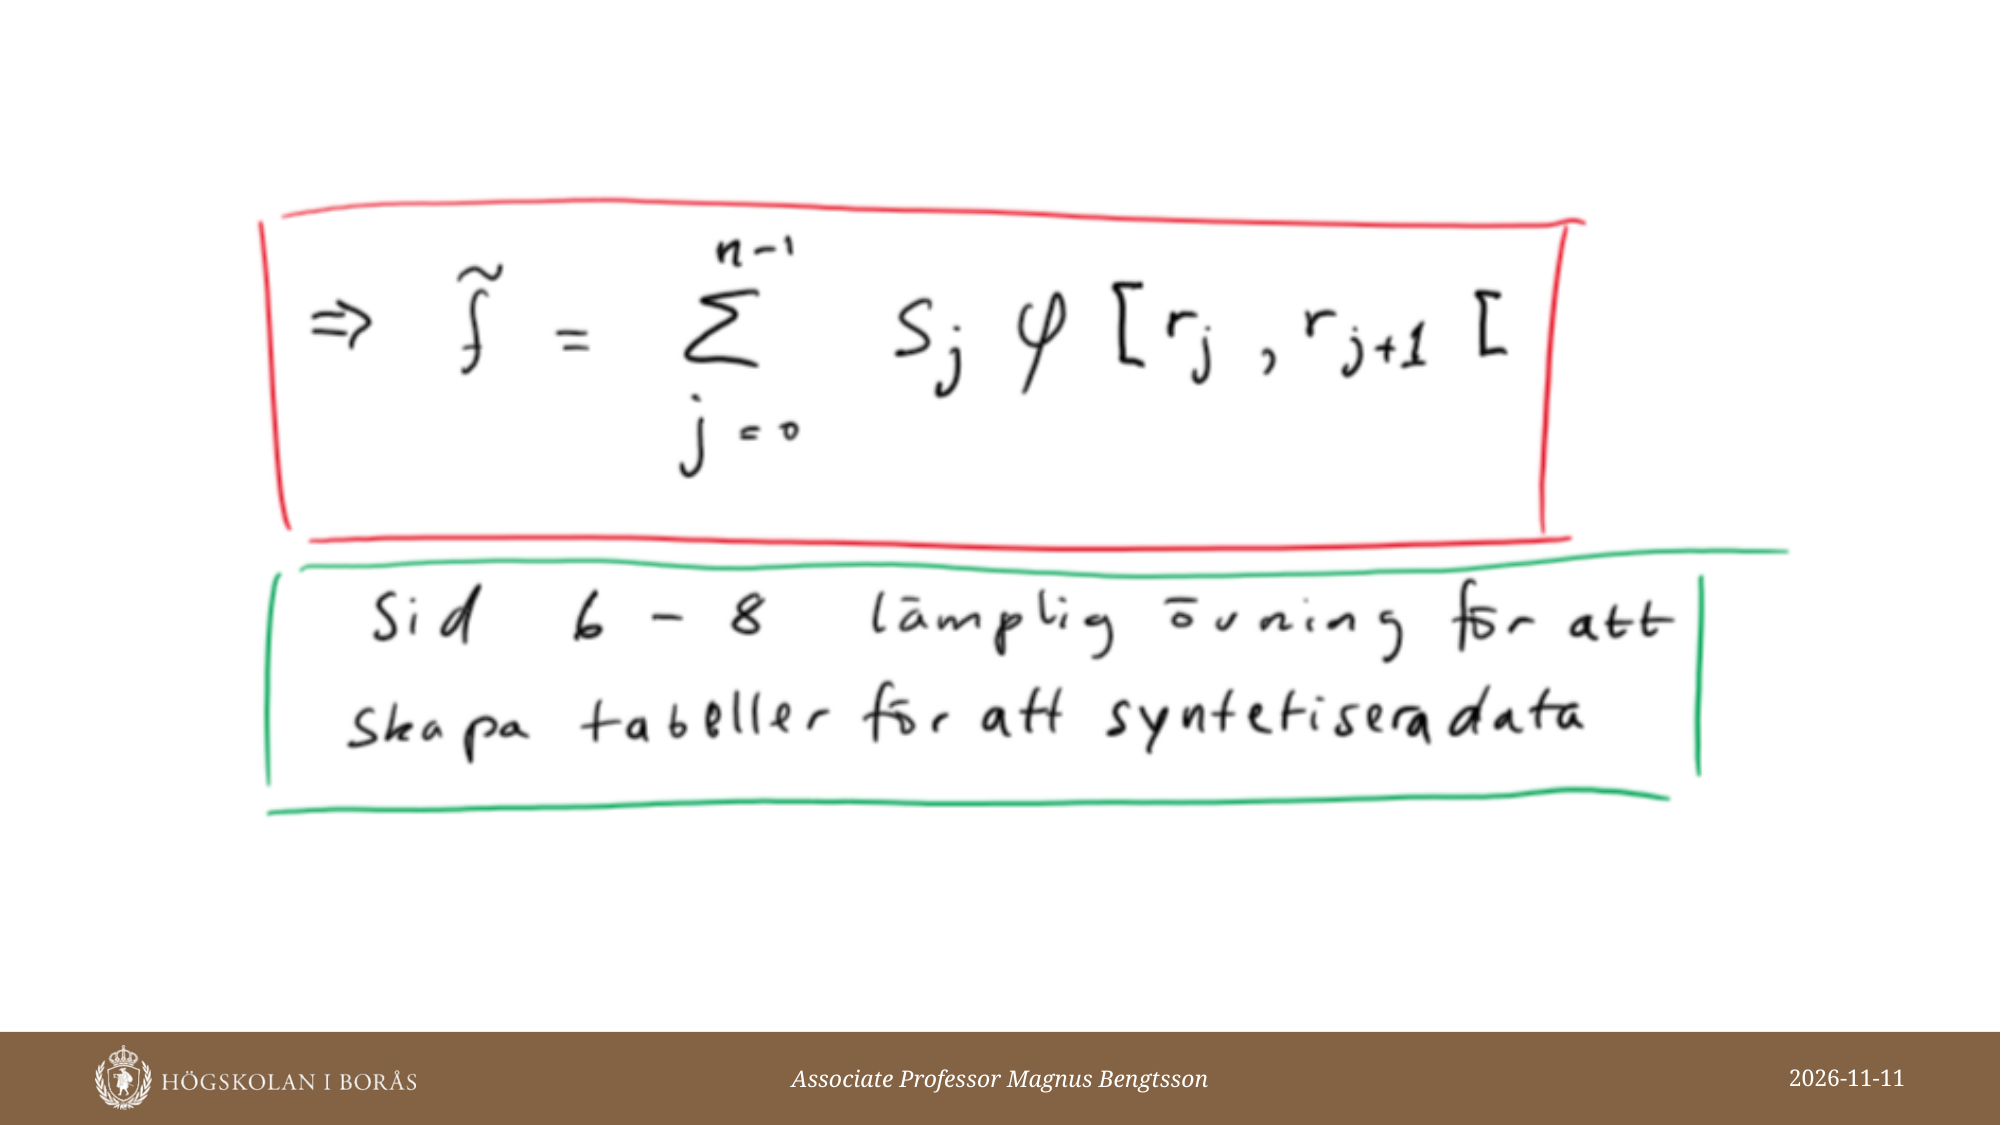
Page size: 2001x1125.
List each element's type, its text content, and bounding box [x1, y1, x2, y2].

footer Associate Professor Magnus Bengtsson [471, 1059, 1529, 1098]
picture [95, 1045, 416, 1110]
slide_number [1726, 1061, 1906, 1098]
picture [186, 151, 1925, 896]
